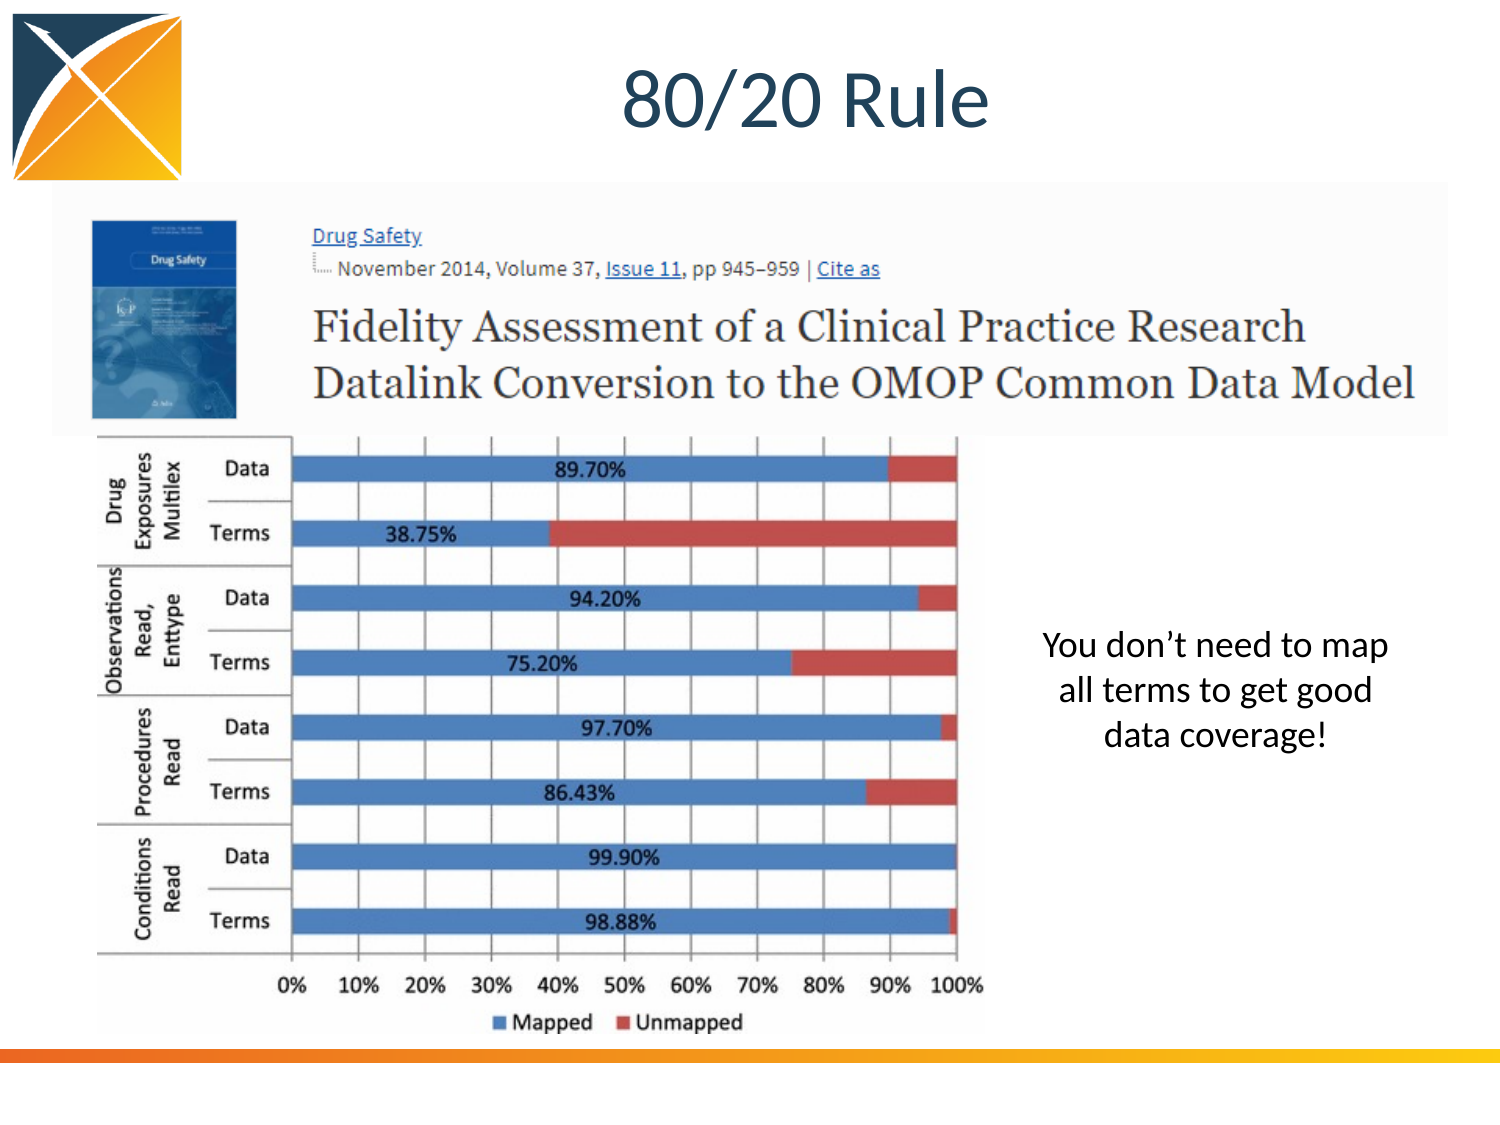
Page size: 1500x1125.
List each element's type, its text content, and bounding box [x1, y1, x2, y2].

title 80/20 Rule [187, 24, 1425, 163]
text_box You don’t need to map all terms to get good data coverage! [1013, 612, 1419, 762]
picture [0, 0, 1448, 1035]
